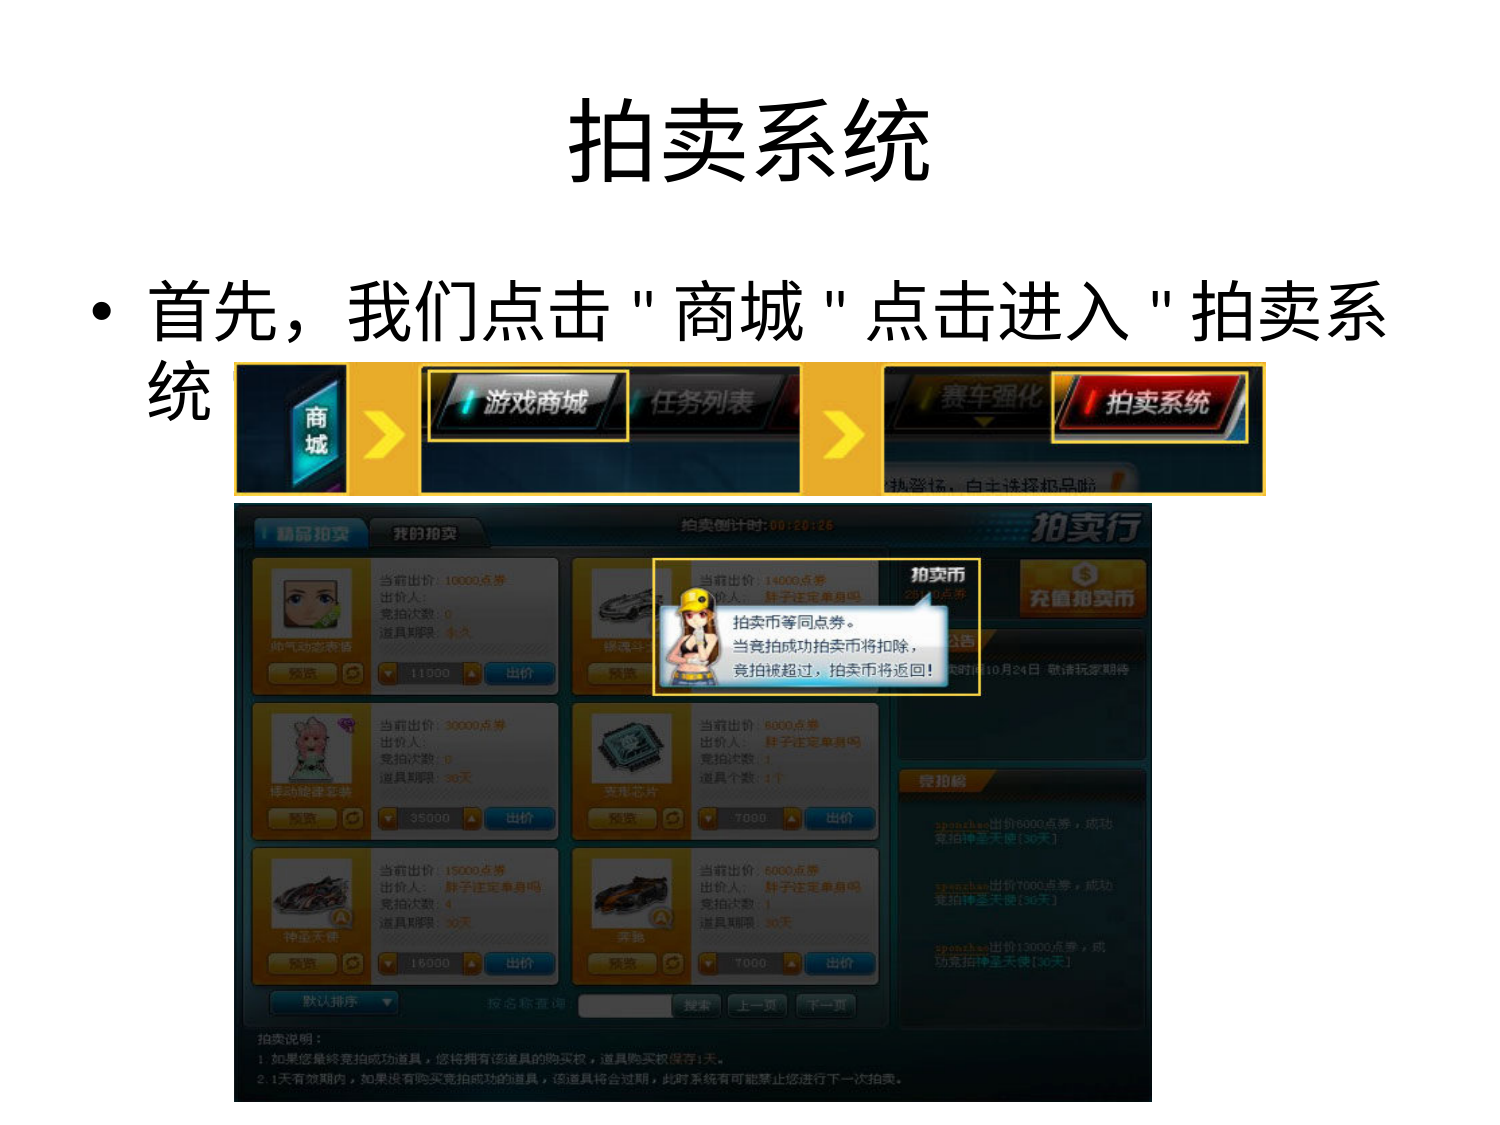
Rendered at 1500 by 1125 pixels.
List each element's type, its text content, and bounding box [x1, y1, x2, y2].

picture [233, 503, 1152, 1102]
list 首先，我们点击"商城"点击进入"拍卖系统" [75, 262, 1425, 1005]
title 拍卖系统 [75, 45, 1425, 233]
picture [233, 362, 1267, 497]
